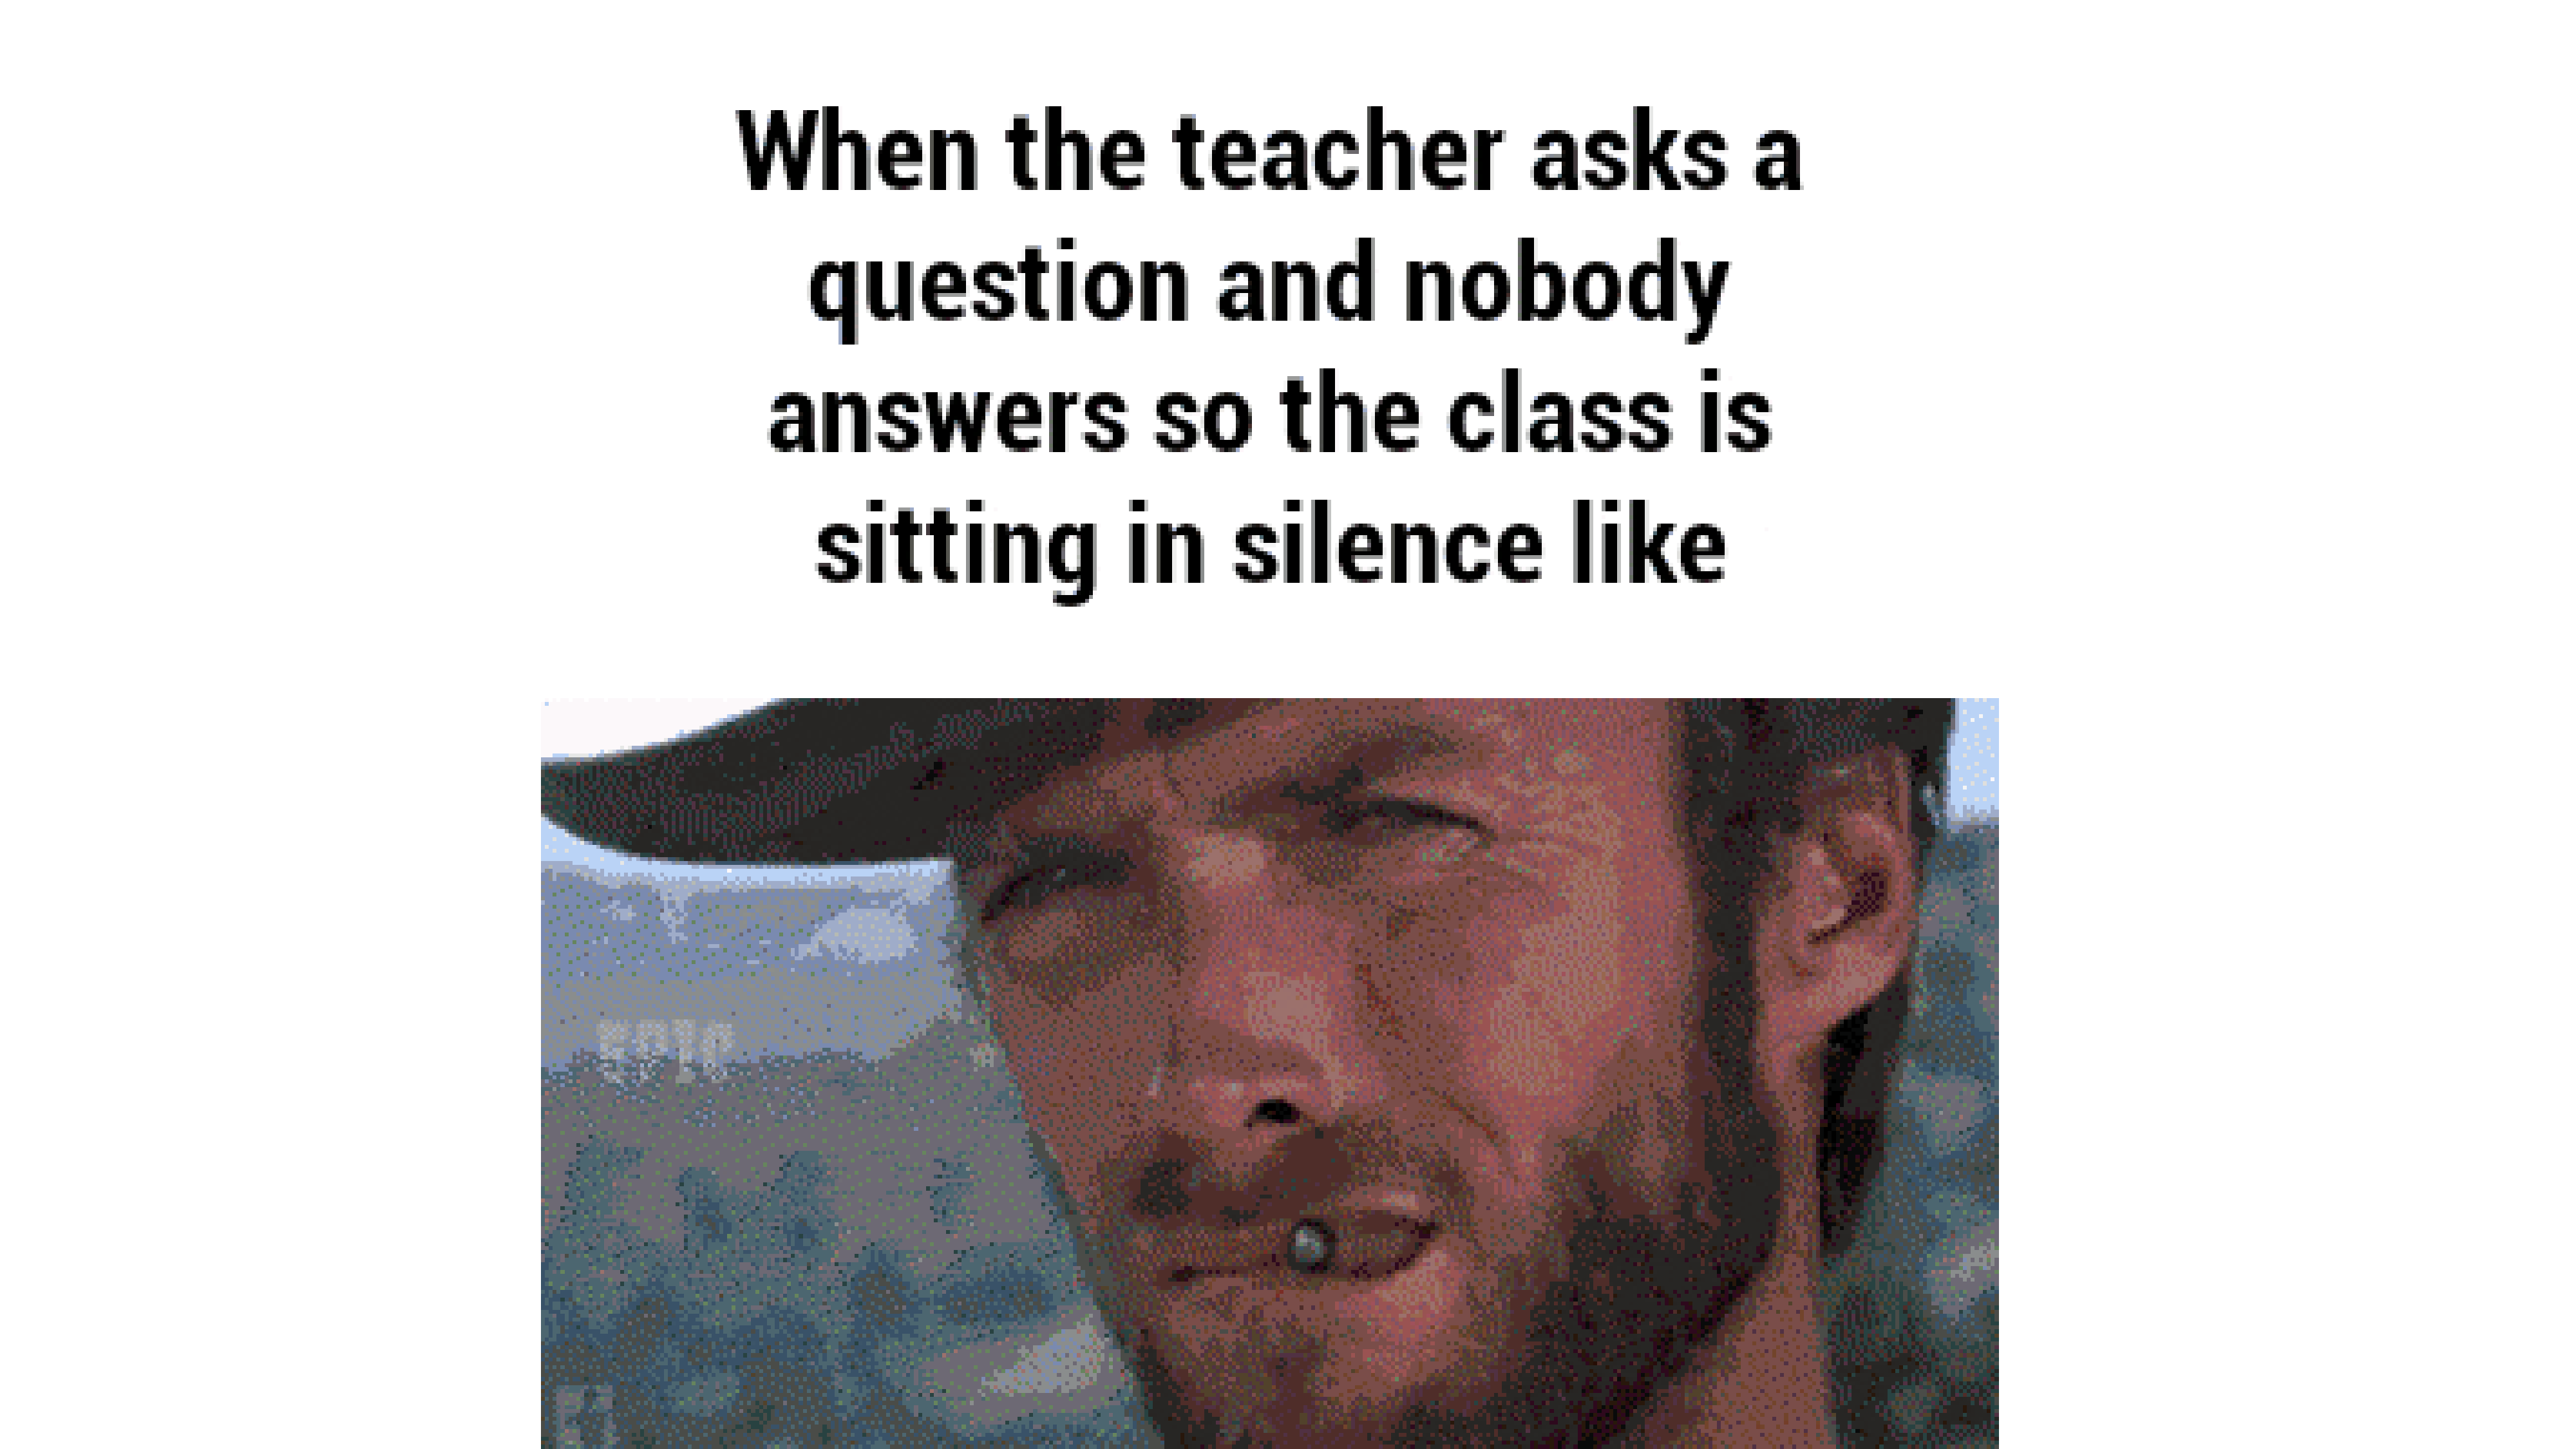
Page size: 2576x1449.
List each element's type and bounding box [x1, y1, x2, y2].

picture [541, 0, 1999, 1449]
